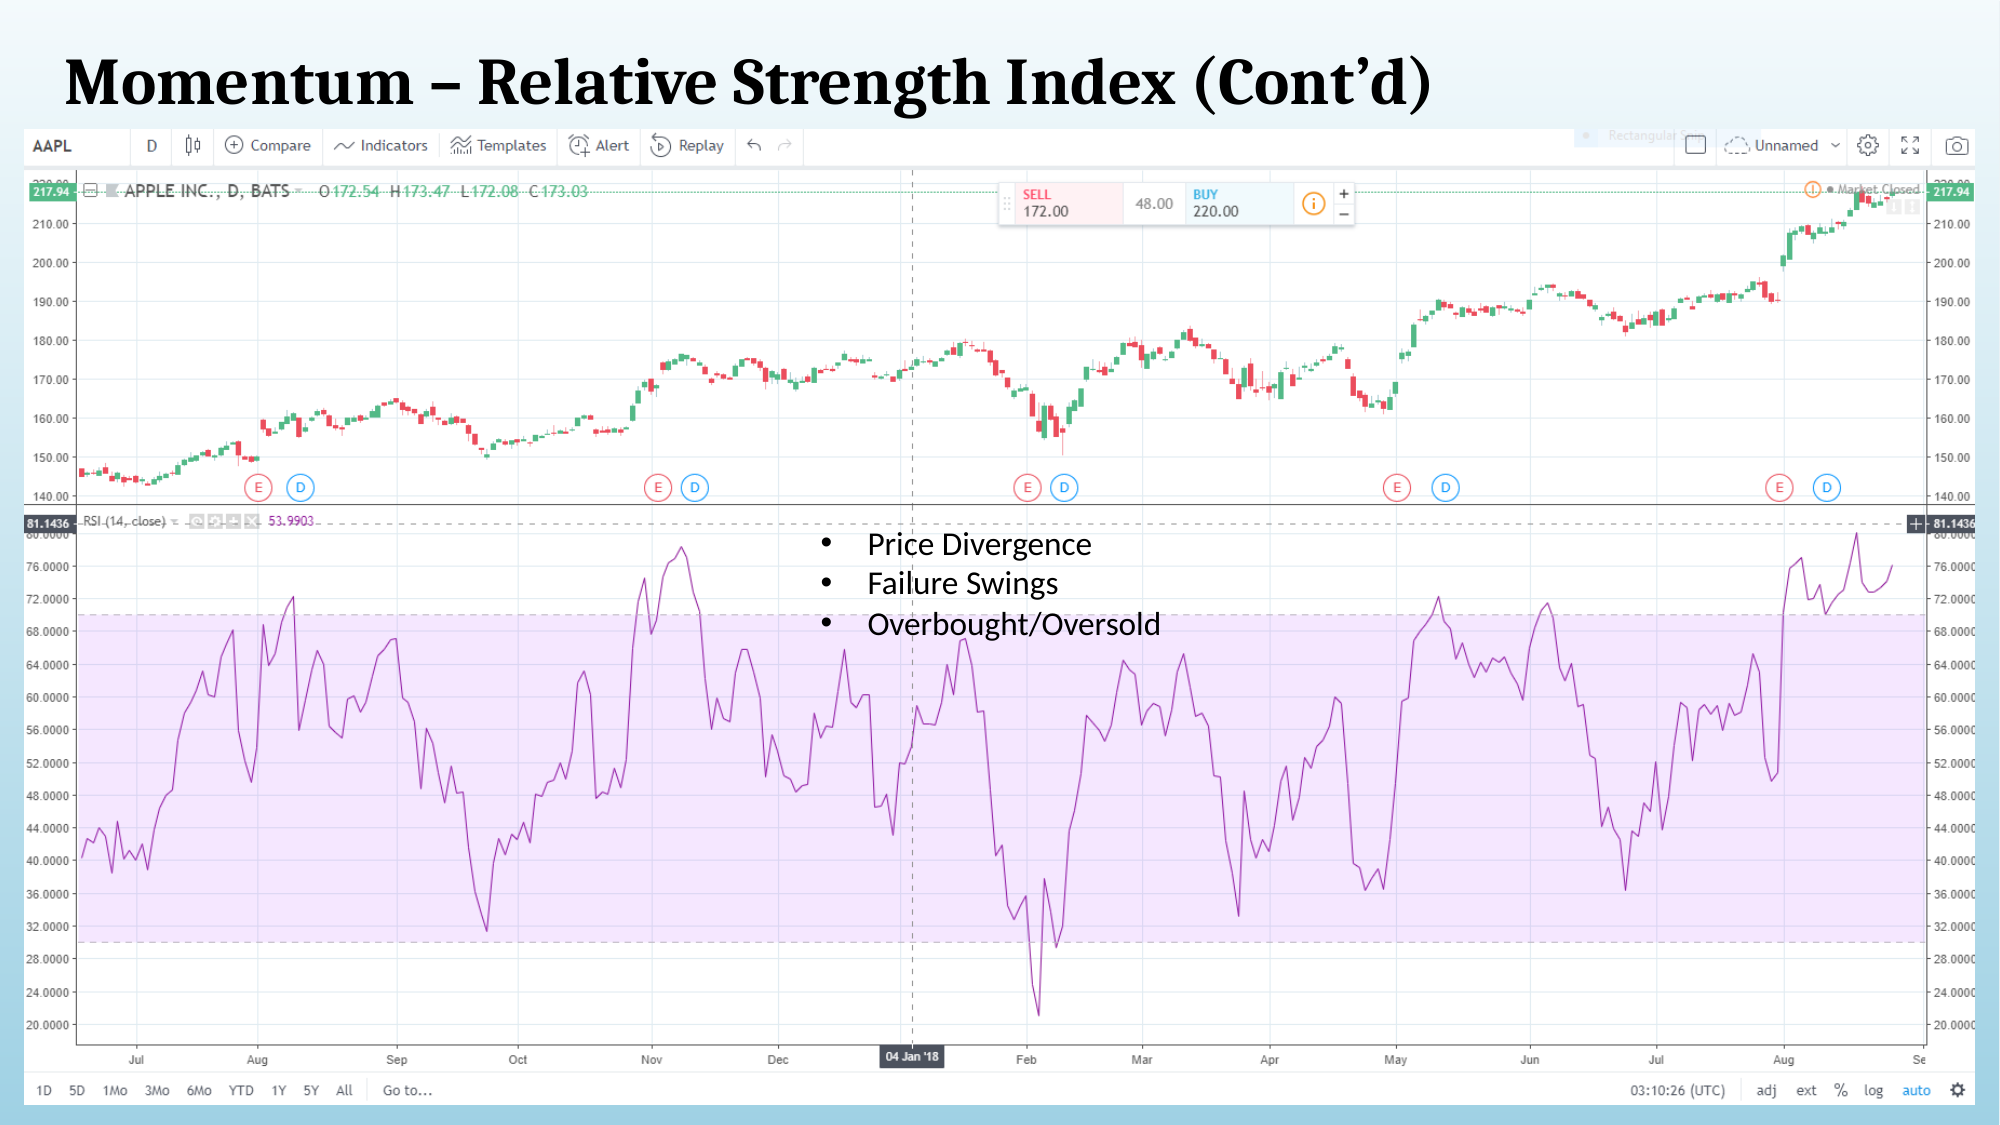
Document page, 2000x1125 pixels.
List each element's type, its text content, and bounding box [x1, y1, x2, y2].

picture [24, 129, 1975, 1105]
text_box Momentum – Relative Strength Index (Cont’d) [49, 37, 1488, 125]
